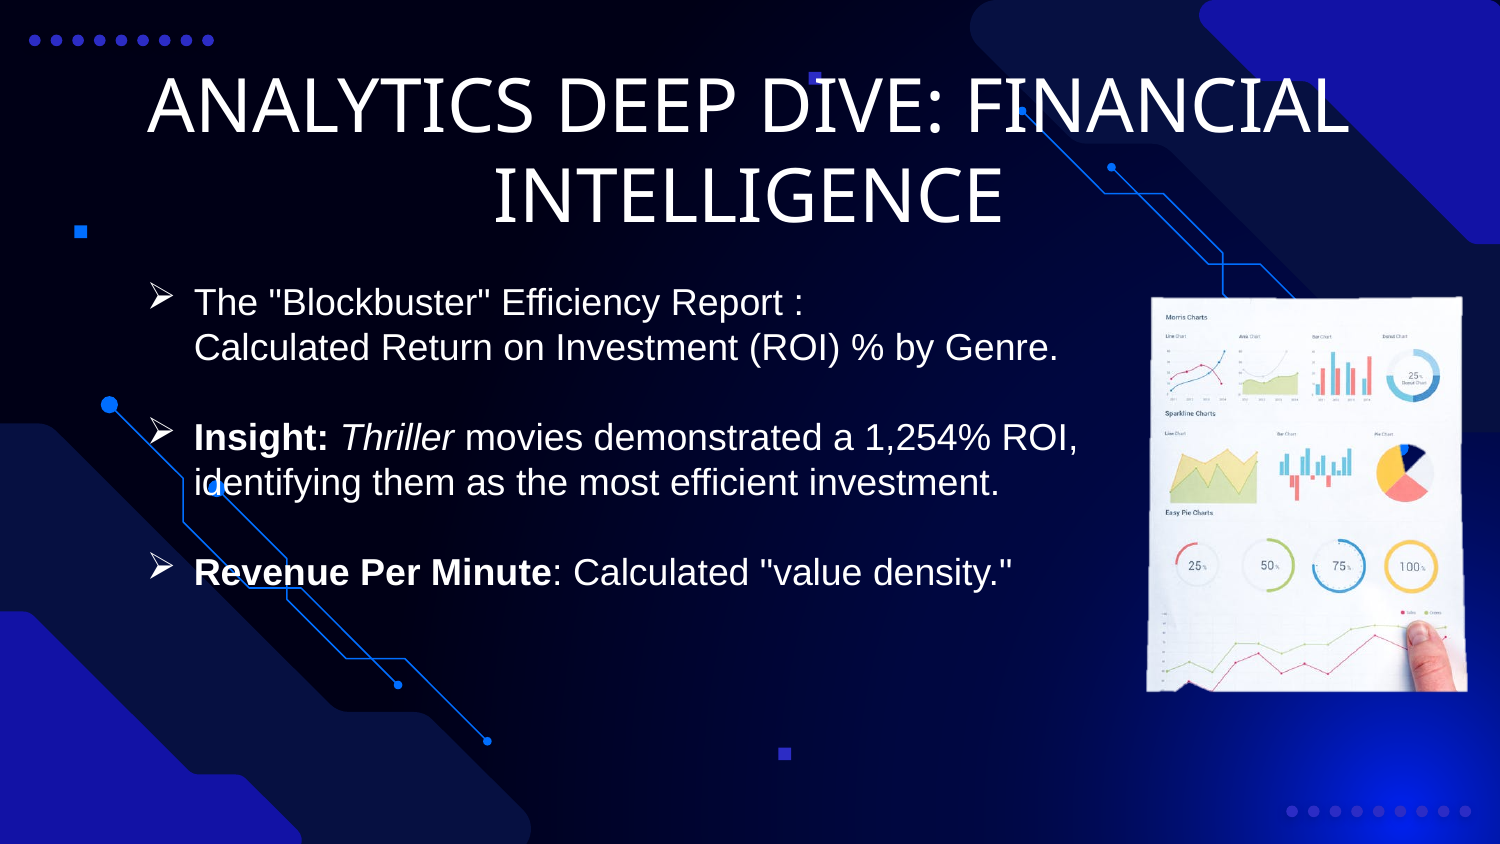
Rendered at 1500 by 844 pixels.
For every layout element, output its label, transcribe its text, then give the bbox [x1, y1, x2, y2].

text_box The "Blockbuster" Efficiency Report : Calculated Return on Investment (ROI) % by Genre. Insight: Thriller movies demonstrated a 1,254% ROI, identifying them as the most efficient investment. Revenue Per Minute: Calculated "value density." [132, 270, 853, 691]
picture [0, 0, 1500, 844]
title ANALYTICS DEEP DIVE: FINANCIAL INTELLIGENCE [36, 13, 1464, 253]
